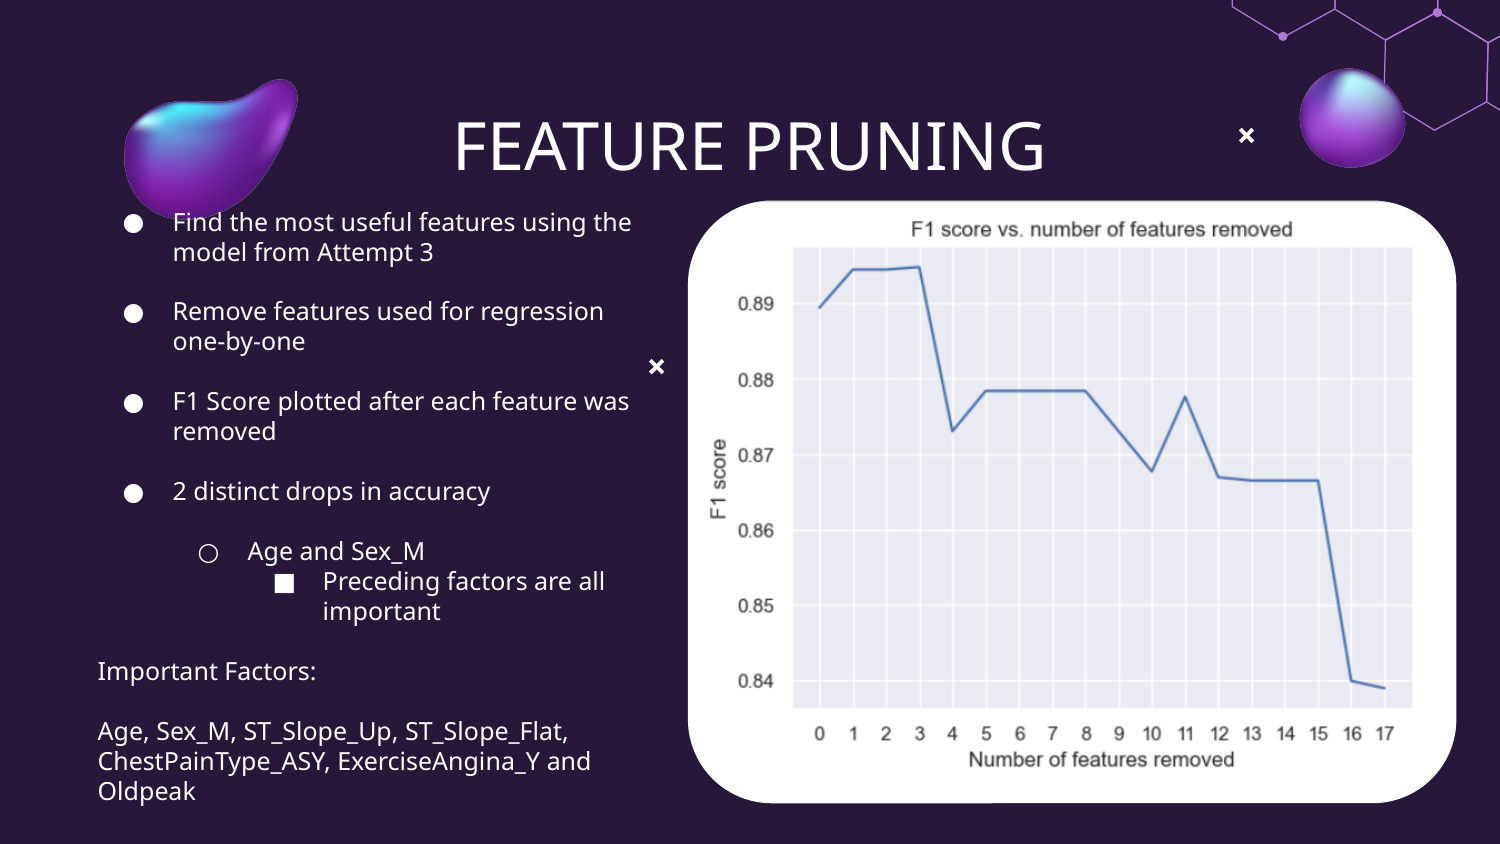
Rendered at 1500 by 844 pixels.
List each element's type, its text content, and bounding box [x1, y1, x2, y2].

picture [687, 200, 1457, 804]
picture [104, 51, 331, 210]
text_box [650, 360, 664, 374]
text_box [1240, 128, 1254, 142]
title Find the most useful features using the model from Attempt 3 Remove features used for regression one-by-one F1 Score plotted after each feature was removed 2 distinct drops in accuracy Age and Sex_M Preceding factors are all important Important Factors: Age, Sex_M, ST_Slope_Up, ST_Slope_Flat, ChestPainType_ASY, ExerciseAngina_Y and Oldpeak [82, 191, 663, 771]
title FEATURE PRUNING [318, 88, 1356, 183]
picture [1279, 48, 1424, 191]
